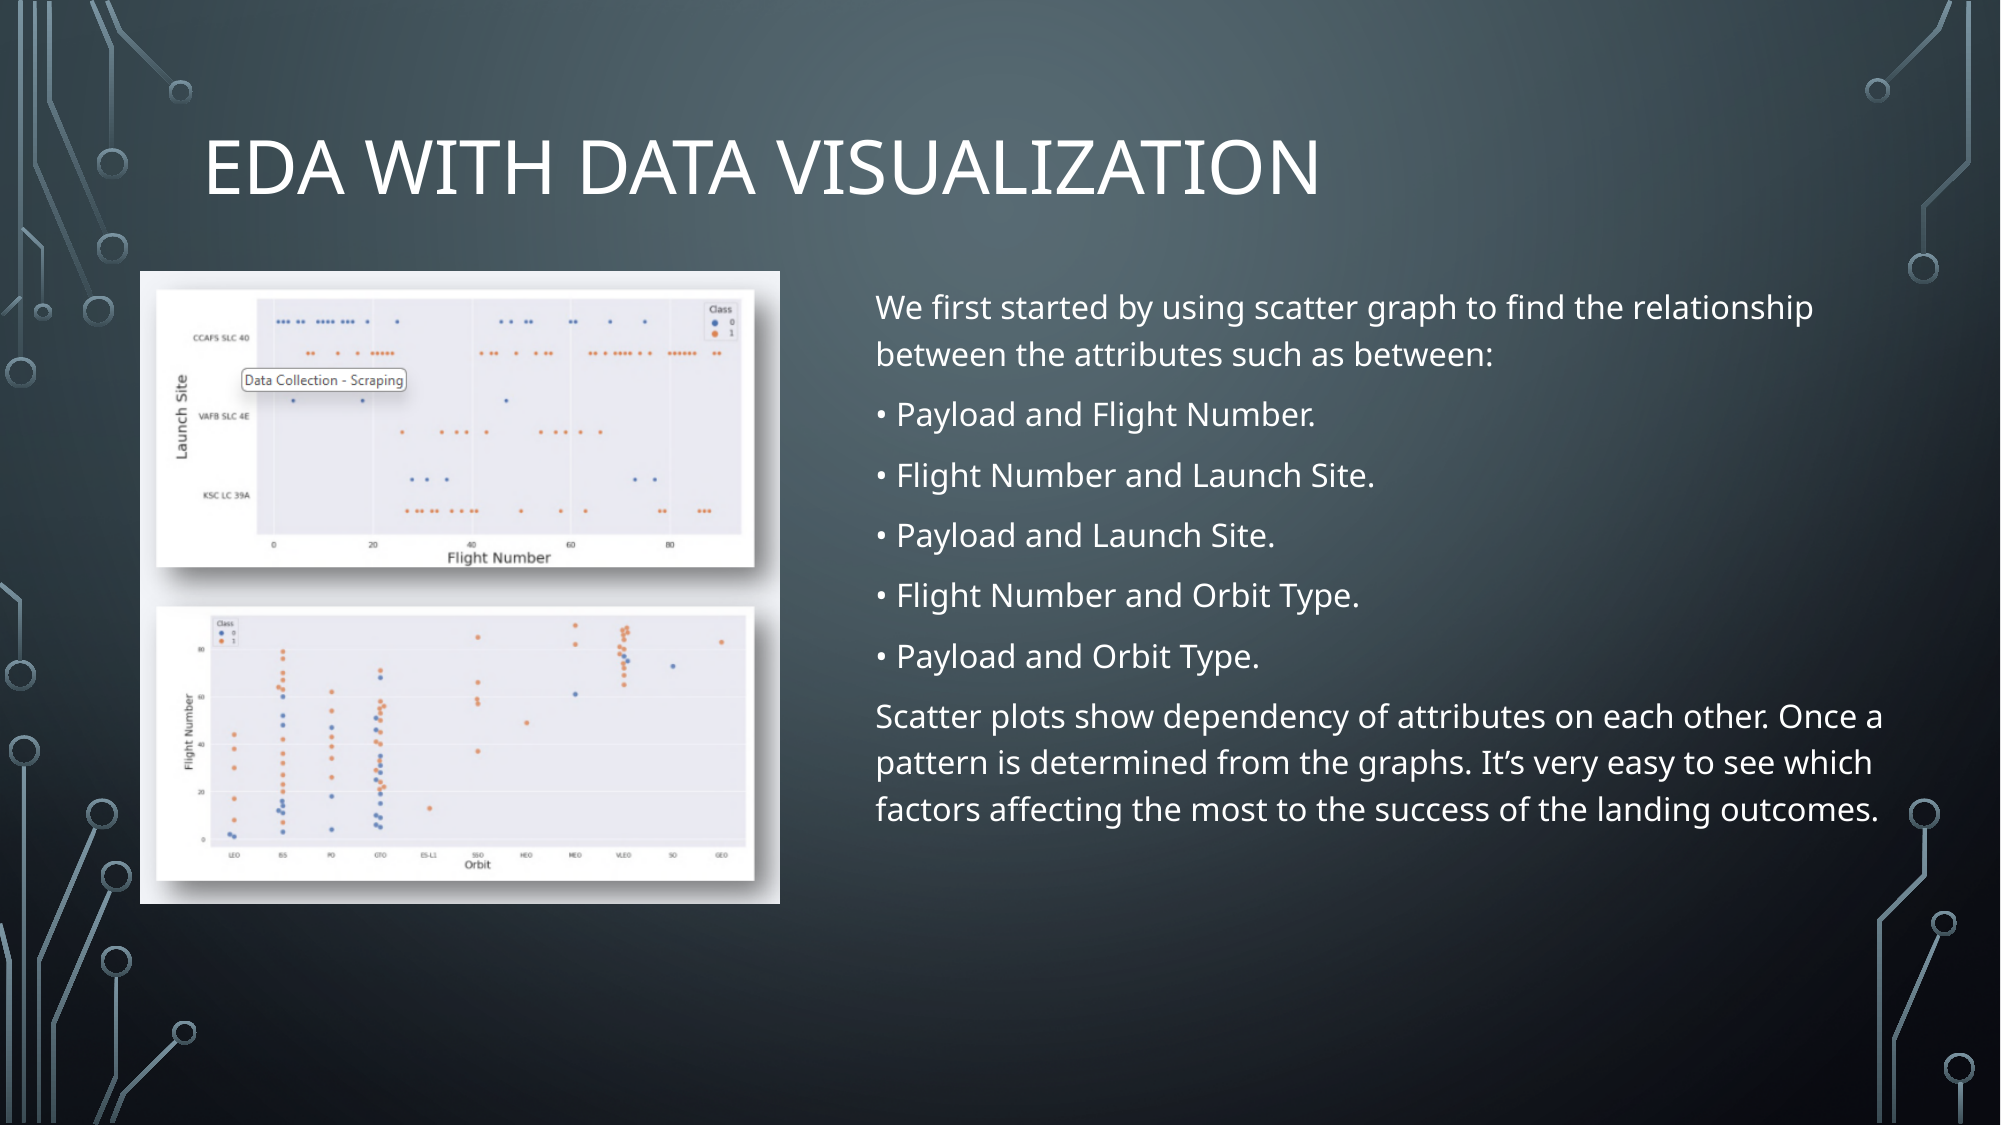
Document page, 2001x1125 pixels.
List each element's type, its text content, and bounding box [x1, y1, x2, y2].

title EDA with Data Visualization [187, 101, 1674, 240]
list We first started by using scatter graph to find the relationship between the attributes such as between: • Payload and Flight Number. • Flight Number and Launch Site. • Payload and Launch Site. • Flight Number and Orbit Type. • Payload and Orbit Type. Scatter plots show dependency of attributes on each other. Once a pattern is determined from the graphs. It’s very easy to see which factors affecting the most to the success of the landing outcomes. [860, 272, 1902, 853]
picture [140, 271, 781, 904]
